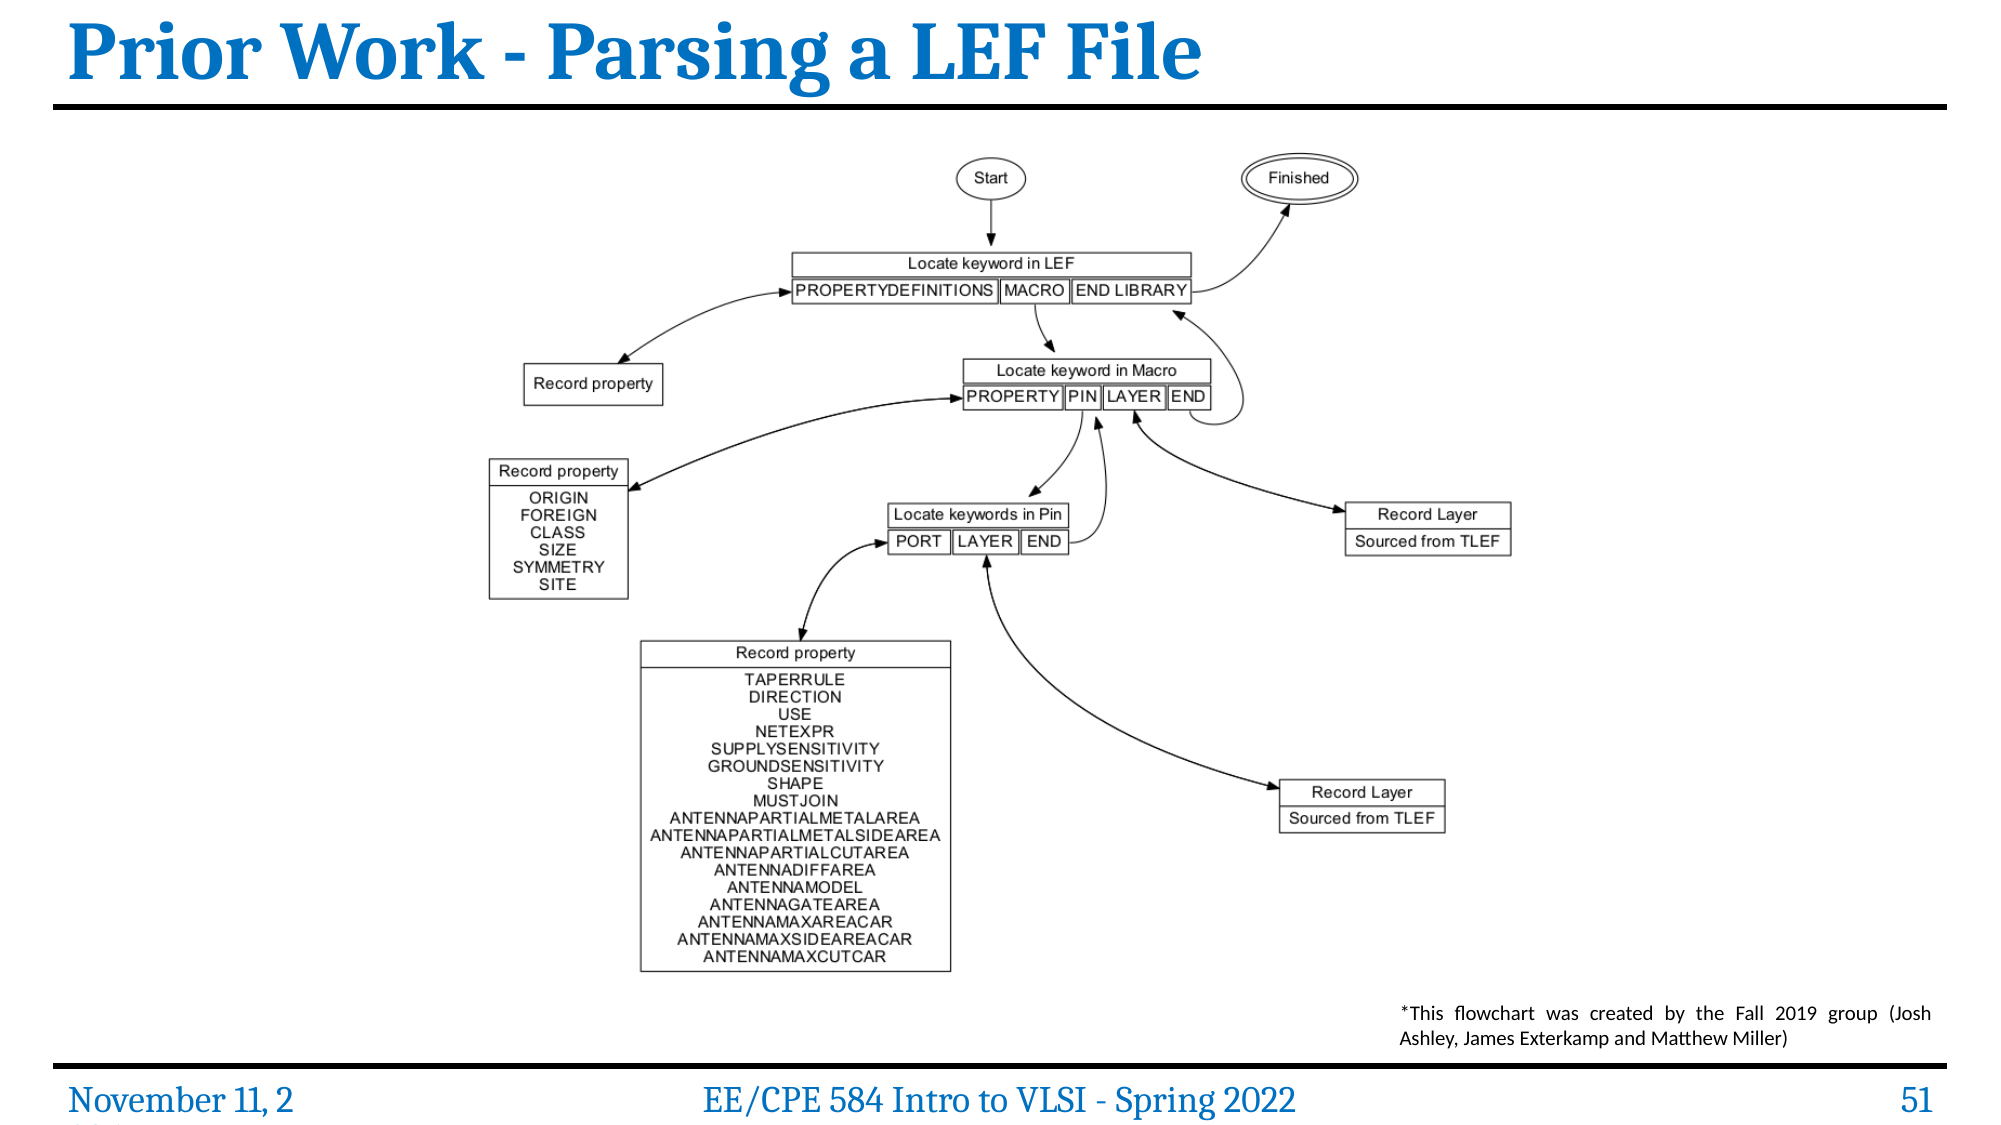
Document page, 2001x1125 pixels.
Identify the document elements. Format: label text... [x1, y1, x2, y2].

list Prior Work - Parsing a LEF File [53, 0, 1947, 112]
picture [488, 152, 1512, 973]
text_box *This flowchart was created by the Fall 2019 group (Josh Ashley, James Exterkamp and Matthew Miller) [1384, 992, 1947, 1058]
